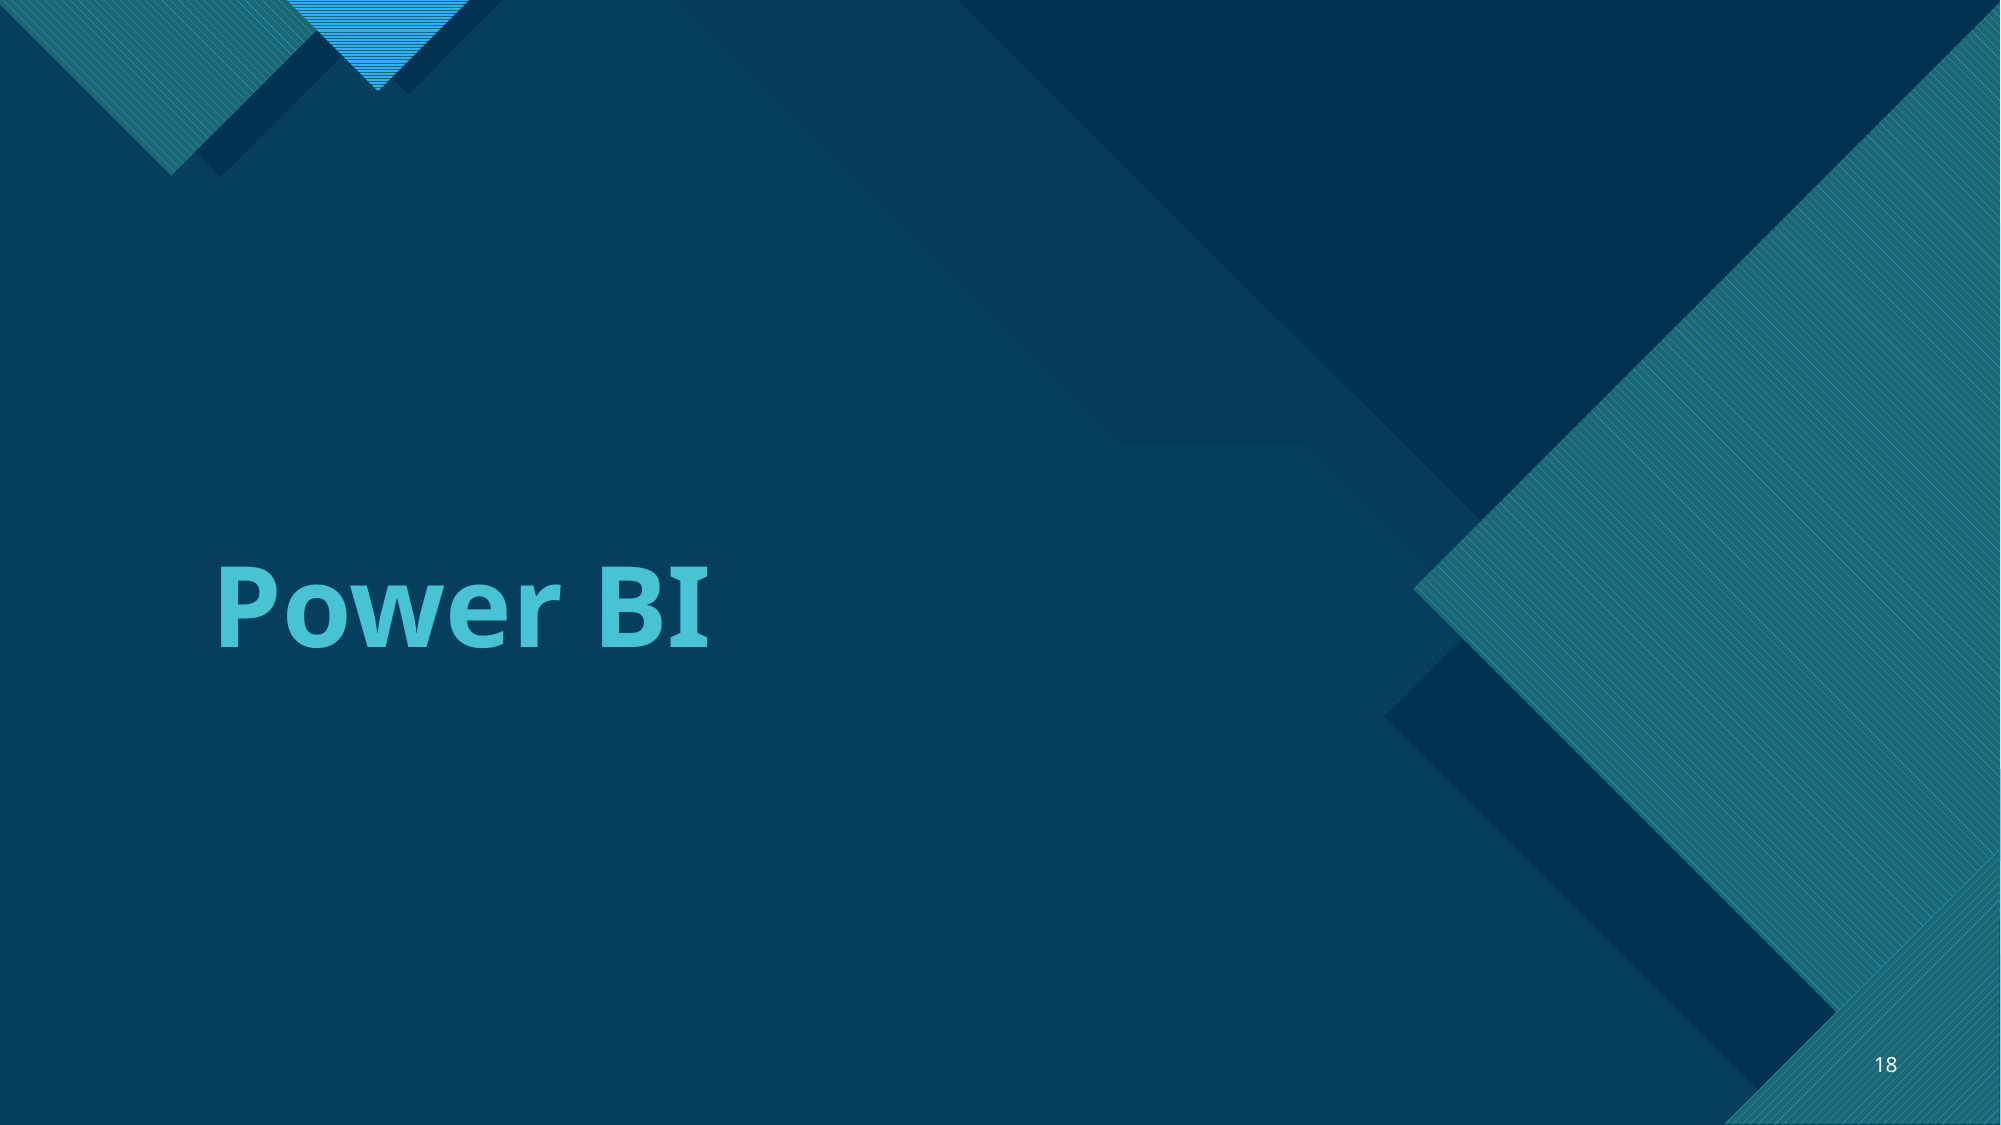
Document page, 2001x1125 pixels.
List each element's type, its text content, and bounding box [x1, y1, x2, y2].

text_box Dimension Tables [1509, 680, 2001, 1125]
title Power BI [196, 538, 1830, 680]
slide_number 18 [1845, 1035, 1913, 1096]
